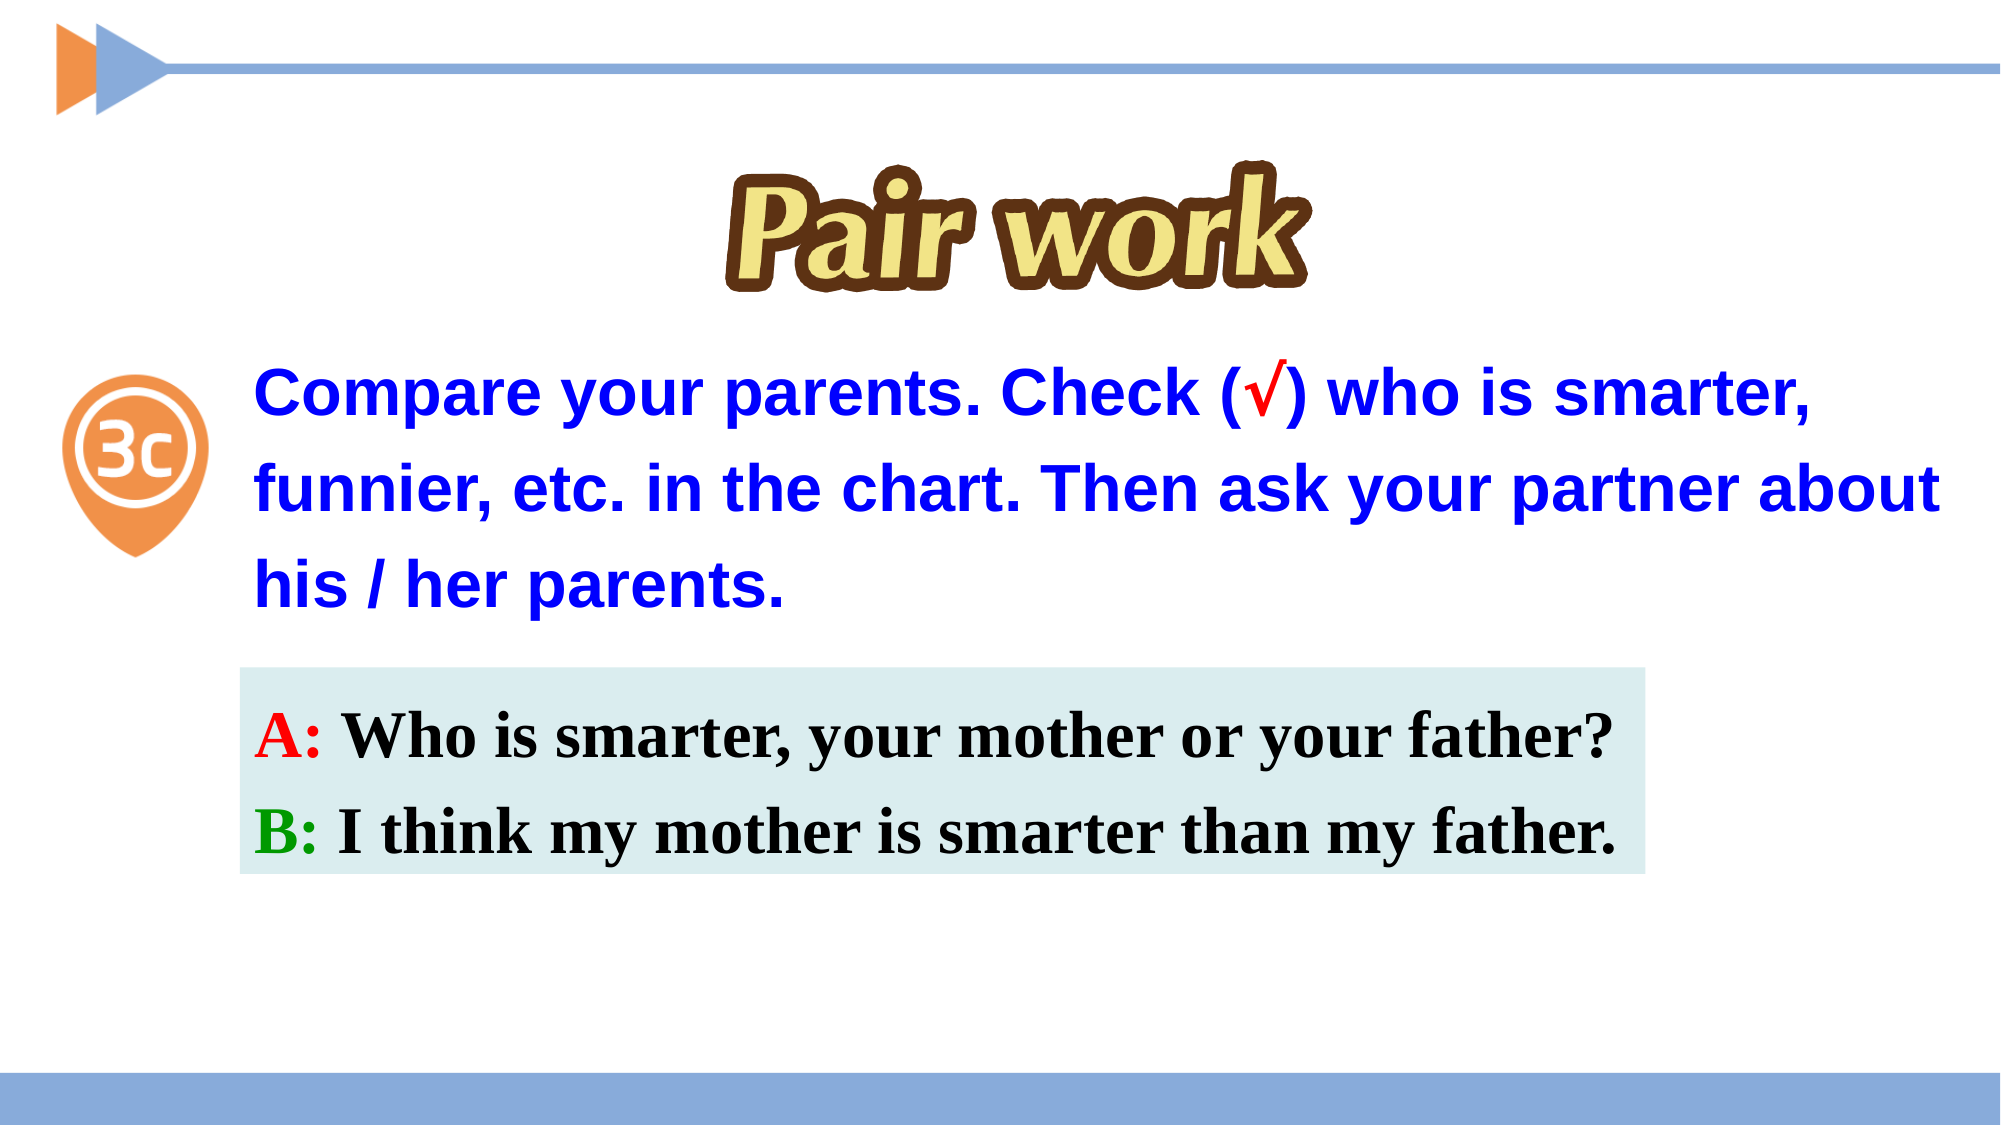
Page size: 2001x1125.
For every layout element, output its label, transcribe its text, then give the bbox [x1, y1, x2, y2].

text_box Compare your parents. Check (√) who is smarter, funnier, etc. in the chart. Then ask your partner about his / her parents. [238, 325, 1966, 629]
picture [0, 0, 2001, 1125]
text_box A: Who is smarter, your mother or your father? B: I think my mother is smarter than my father. [239, 667, 1646, 874]
